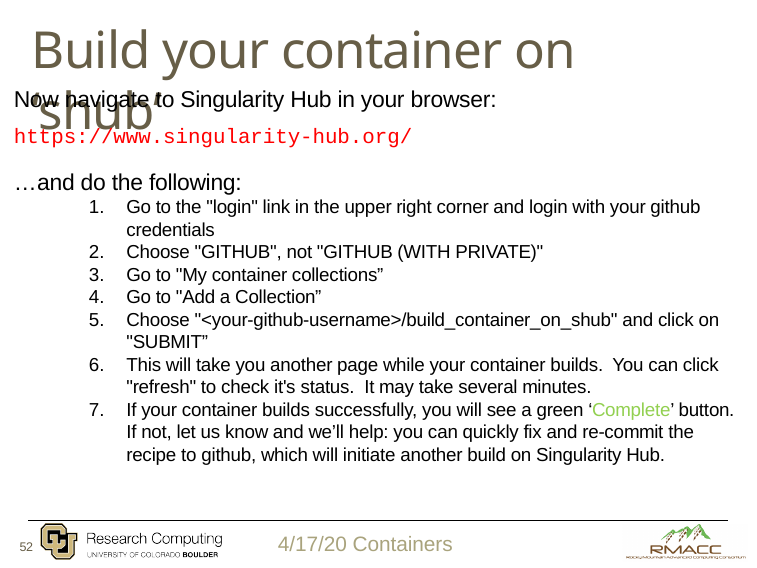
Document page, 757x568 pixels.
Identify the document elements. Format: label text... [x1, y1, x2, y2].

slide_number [275, 530, 474, 556]
picture [622, 524, 748, 563]
picture [40, 523, 222, 560]
text_box Now navigate to Singularity Hub in your browser: https://www.singularity-hub.org/ …and do the following: Go to the "login" link in the upper right corner and login with your github credentials Choose "GITHUB", not "GITHUB (WITH PRIVATE)" Go to "My container collections” Go to "Add a Collection” Choose "<your-github-username>/build_container_on_shub" and click on "SUBMIT” This will take you another page while your container builds. You can click "refresh" to check it's status. It may take several minutes. If your container builds successfully, you will see a green ‘Complete’ button. If not, let us know and we’ll help: you can quickly fix and re-commit the recipe to github, which will initiate another build on Singularity Hub. [12, 83, 748, 465]
slide_number 52 [15, 539, 35, 562]
title Build your container on ‘shub’ [30, 16, 704, 83]
